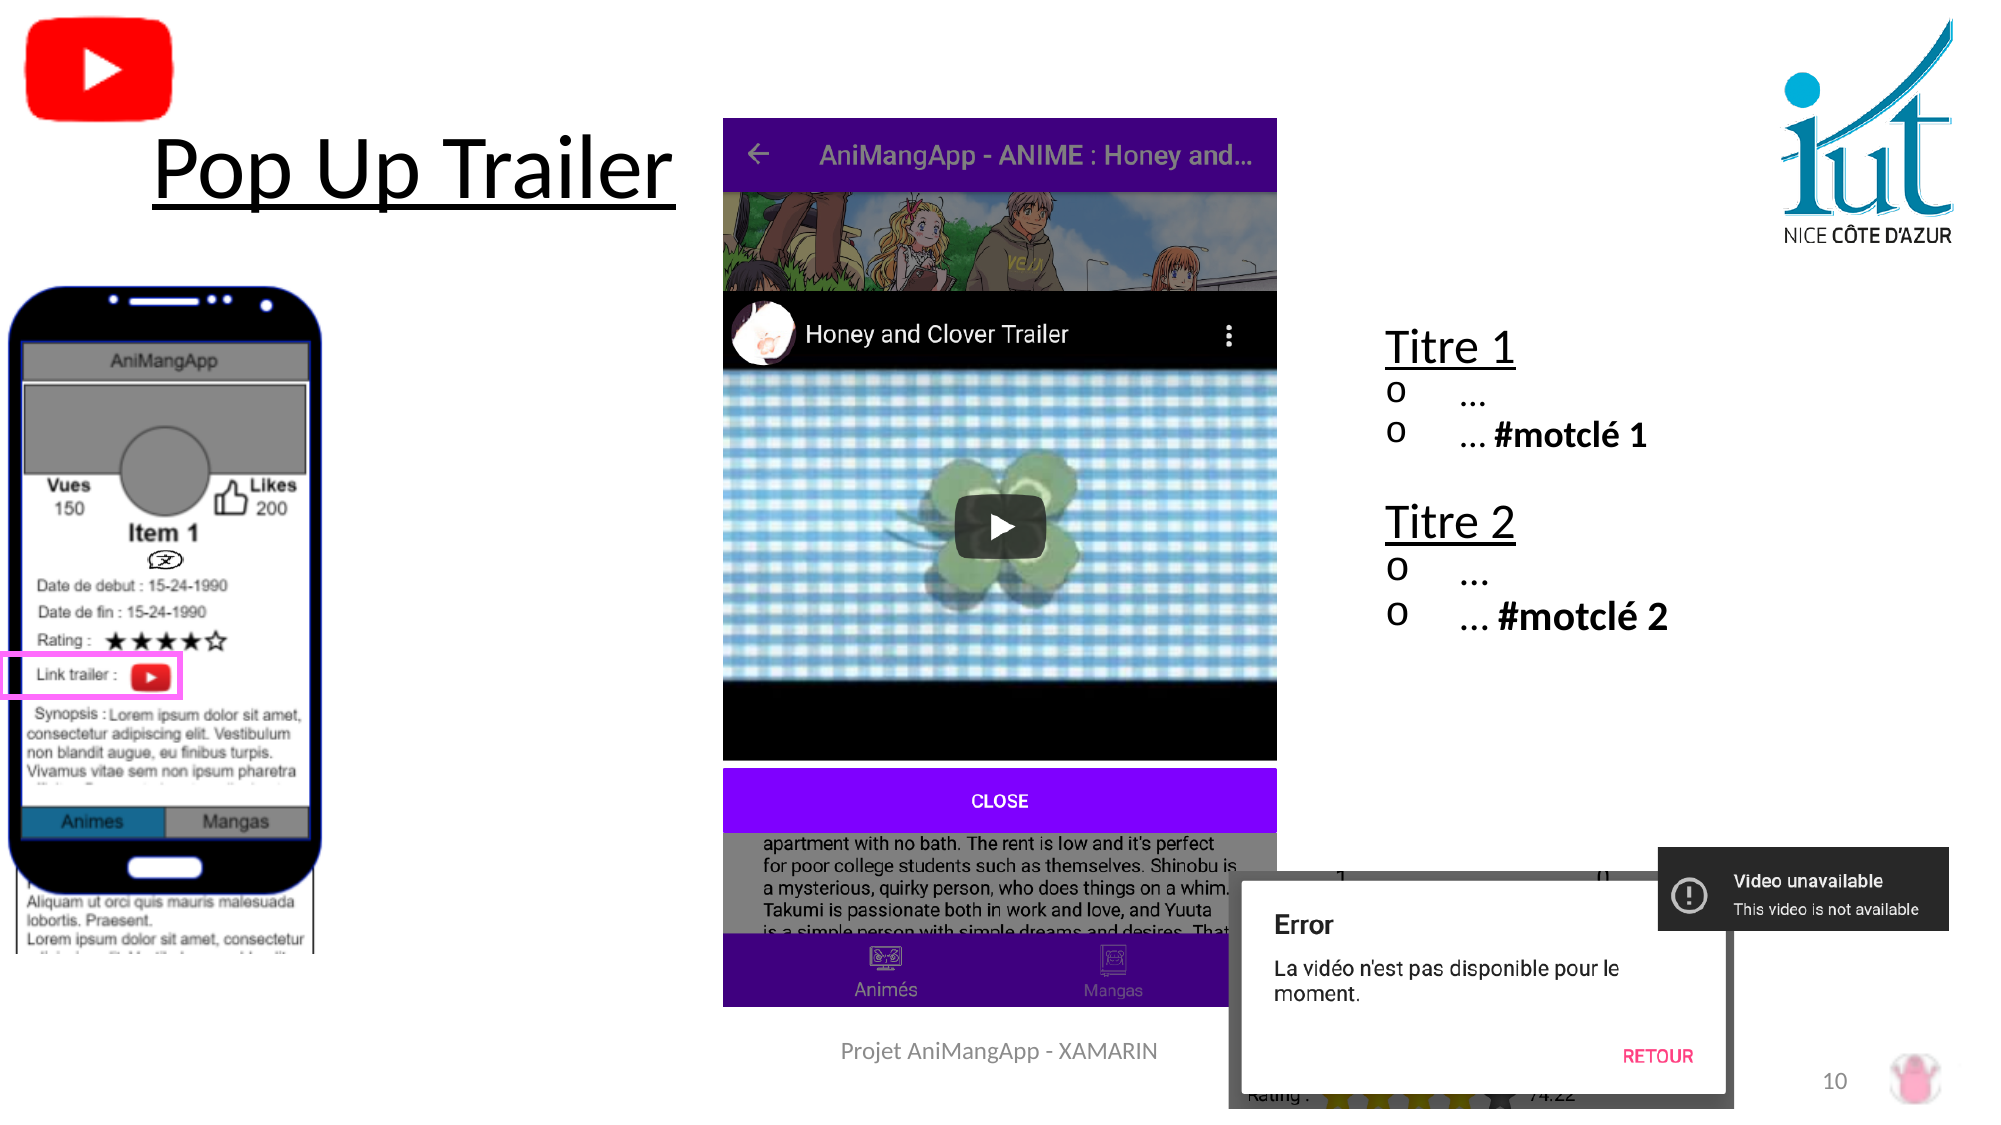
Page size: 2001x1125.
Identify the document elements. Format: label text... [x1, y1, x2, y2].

picture [1734, 0, 2000, 266]
picture [1872, 1041, 1962, 1125]
text_box Pop Up Trailer [137, 59, 1863, 278]
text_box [0, 276, 330, 954]
text_box Projet AniMangApp - XAMARIN 10 [1739, 1035, 1863, 1095]
text_box Titre 1 … … #motclé 1 Titre 2 … … #motclé 2 [1295, 313, 1972, 756]
picture [722, 118, 1950, 1109]
picture [15, 12, 181, 134]
text_box Projet AniMangApp - XAMARIN 10 [137, 1035, 1223, 1095]
